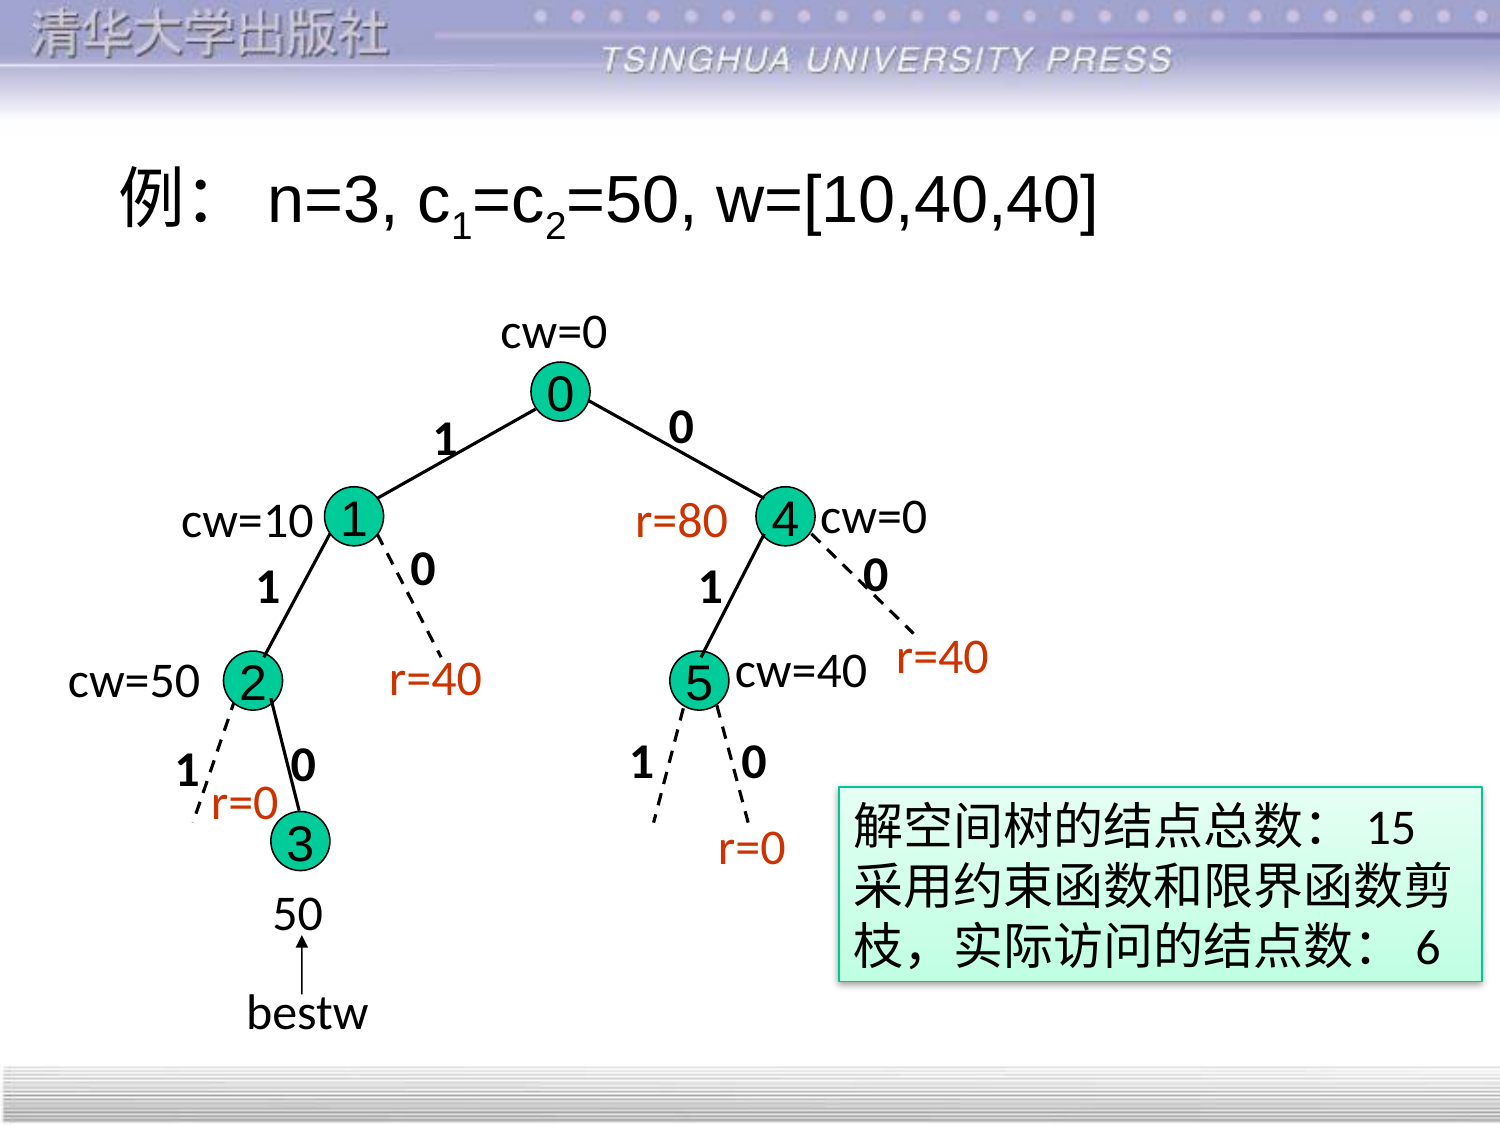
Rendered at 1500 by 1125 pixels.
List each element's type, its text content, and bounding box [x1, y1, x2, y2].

text_box 0 [530, 367, 591, 422]
text_box r=40 [881, 615, 1004, 691]
text_box 5 [669, 651, 720, 711]
text_box 1 [682, 546, 738, 622]
text_box 1 [329, 486, 384, 546]
text_box cw=10 [166, 480, 329, 555]
picture [0, 0, 1500, 1125]
text_box cw=40 [720, 629, 883, 705]
text_box bestw [231, 972, 384, 1048]
text_box 50 [257, 873, 338, 949]
text_box 解空间树的结点总数：15 采用约束函数和限界函数剪枝，实际访问的结点数：6 [838, 786, 1483, 982]
text_box r=40 [374, 637, 497, 713]
text_box 例：n=3, c1=c2=50, w=[10,40,40] [103, 148, 1115, 255]
text_box 1 [613, 720, 669, 796]
text_box r=0 [196, 762, 294, 837]
text_box cw=50 [53, 640, 216, 715]
text_box 2 [223, 651, 283, 711]
text_box 3 [270, 811, 330, 871]
text_box [295, 935, 309, 995]
text_box 1 [159, 728, 215, 804]
text_box 1 [240, 555, 296, 622]
text_box 1 [417, 398, 473, 473]
text_box 0 [275, 724, 331, 799]
text_box r=80 [620, 480, 743, 556]
text_box r=0 [703, 807, 801, 882]
text_box 0 [653, 386, 709, 461]
text_box 4 [755, 486, 805, 546]
text_box 0 [848, 552, 904, 610]
text_box cw=0 [805, 476, 943, 552]
text_box 0 [726, 720, 782, 796]
text_box 0 [395, 527, 451, 603]
text_box cw=0 [485, 291, 623, 367]
